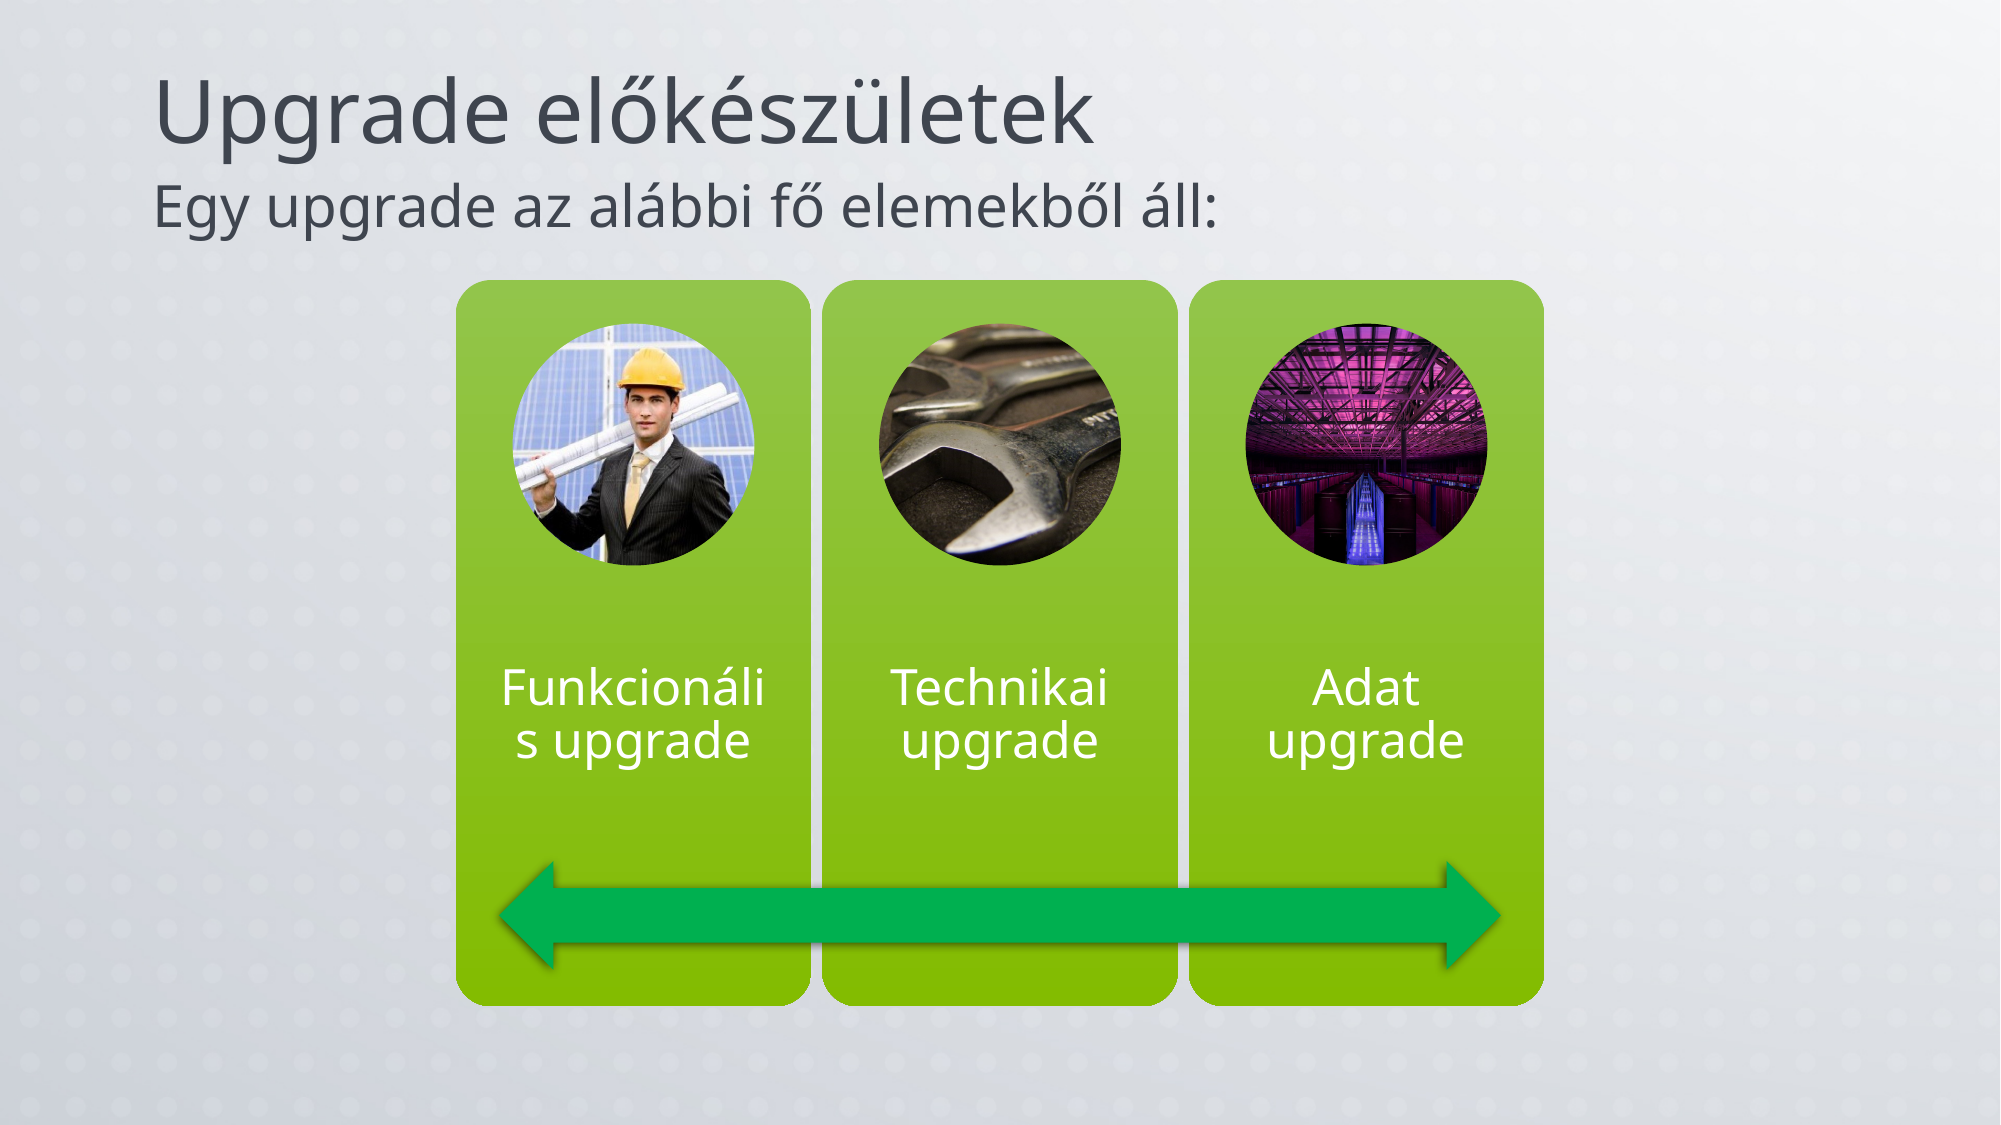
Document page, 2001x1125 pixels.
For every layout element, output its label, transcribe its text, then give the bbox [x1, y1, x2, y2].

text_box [455, 280, 812, 1007]
picture [0, 0, 2001, 1125]
text_box Egy upgrade az alábbi fő elemekből áll: [137, 169, 1863, 1014]
title Upgrade előkészületek [137, 59, 1863, 169]
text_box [822, 280, 1178, 1007]
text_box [1188, 280, 1545, 1007]
text_box [1178, 888, 1188, 943]
text_box [812, 888, 822, 943]
